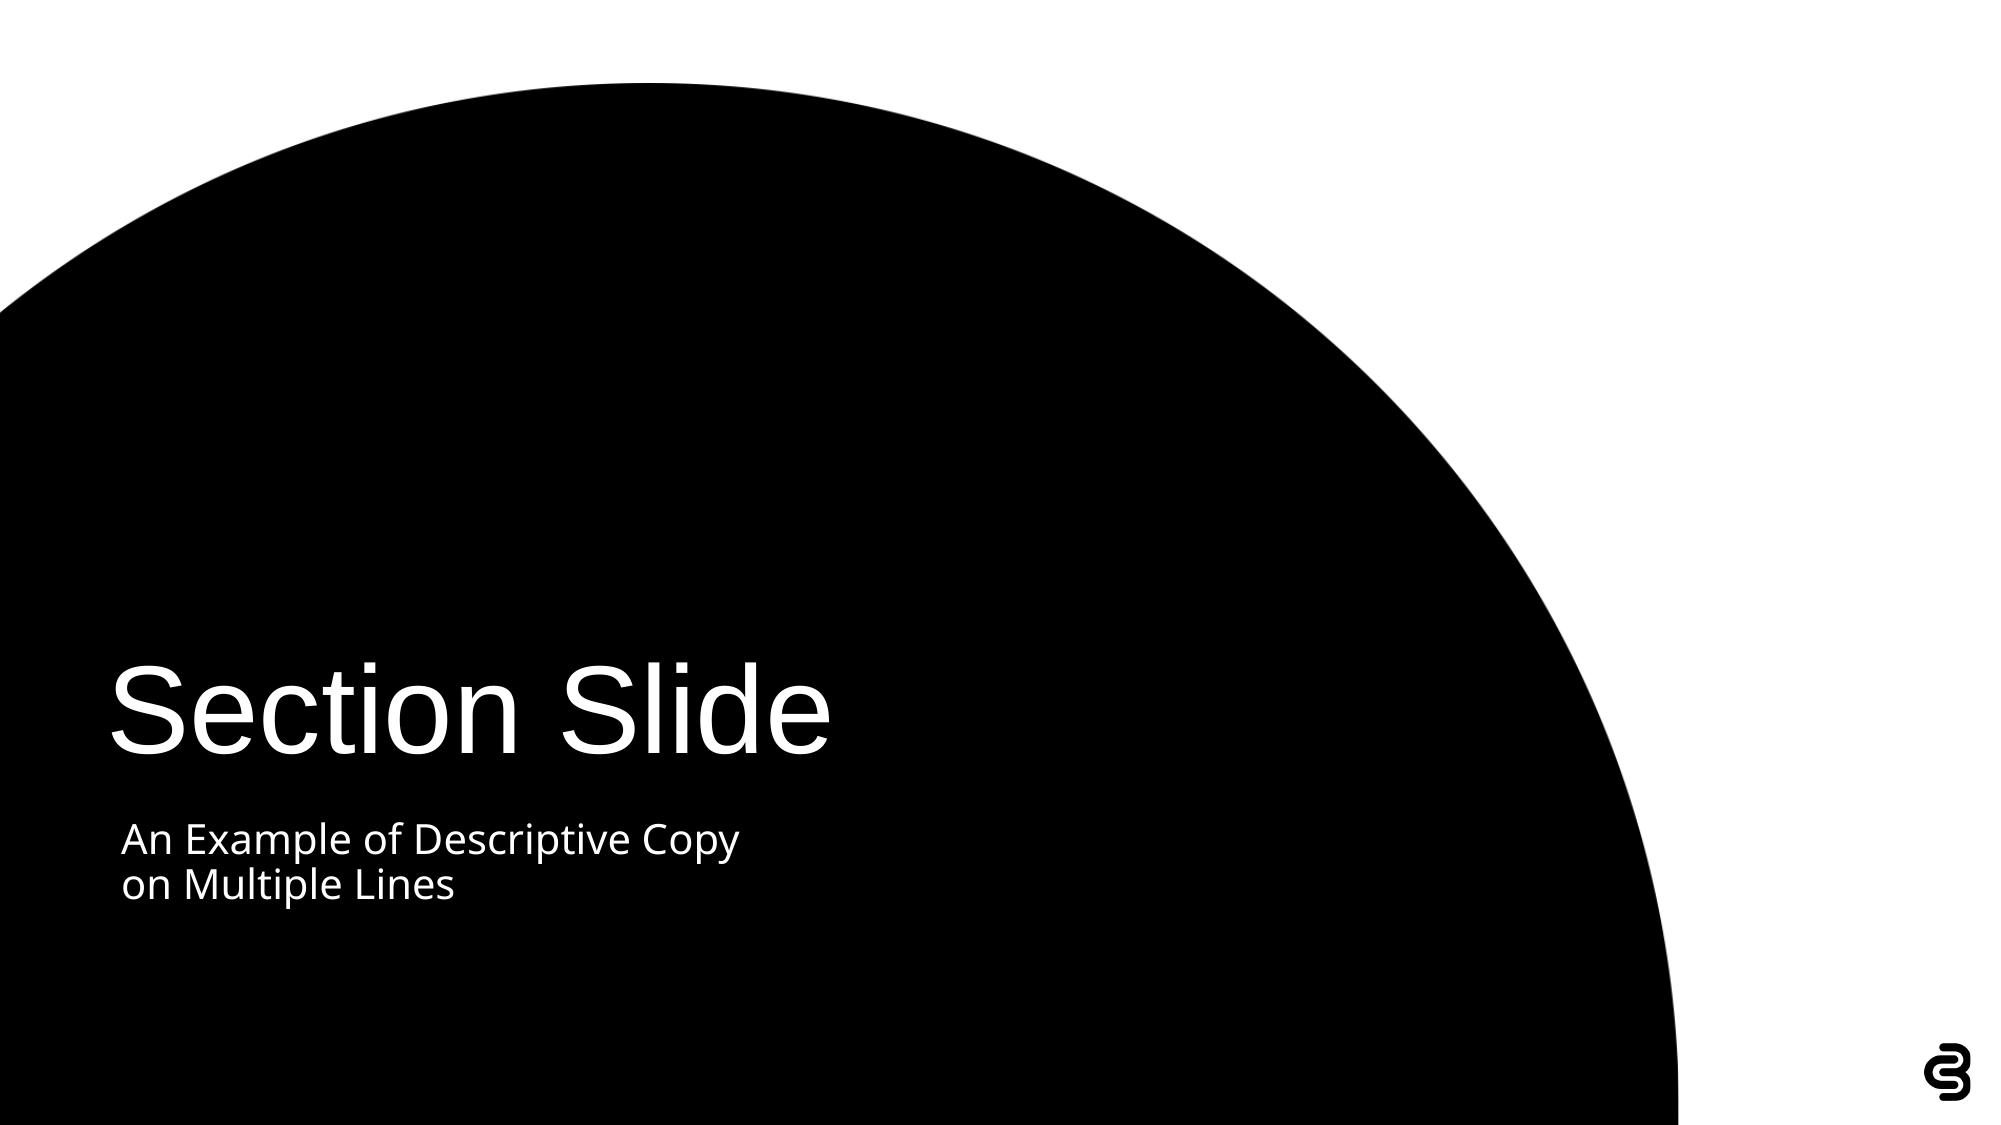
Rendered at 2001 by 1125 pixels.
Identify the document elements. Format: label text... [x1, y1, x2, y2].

picture [1924, 1043, 1971, 1101]
picture [0, 83, 1679, 1125]
list An Example of Descriptive Copy on Multiple Lines [106, 811, 1303, 912]
subtitle Section Slide [106, 436, 1303, 781]
